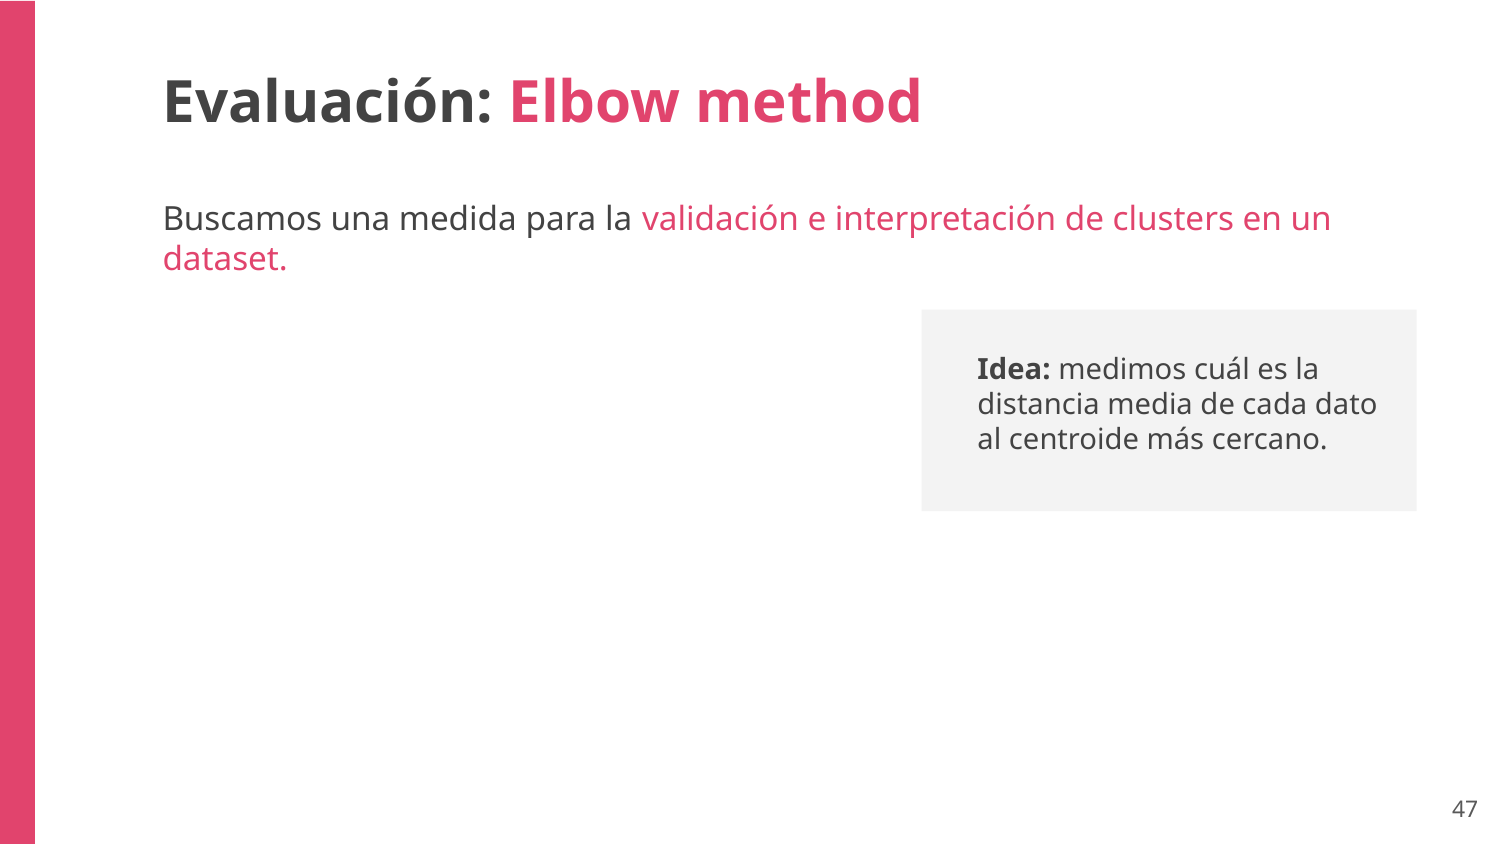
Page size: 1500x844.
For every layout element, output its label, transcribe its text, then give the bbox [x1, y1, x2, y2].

text_box [921, 310, 1417, 512]
text_box Buscamos una medida para la validación e interpretación de clusters en un dataset. [147, 190, 1437, 310]
slide_number 47 [1403, 779, 1494, 844]
text_box Idea: medimos cuál es la distancia media de cada dato al centroide más cercano. [962, 335, 1398, 483]
text_box Evaluación: Elbow method [147, 49, 1350, 146]
